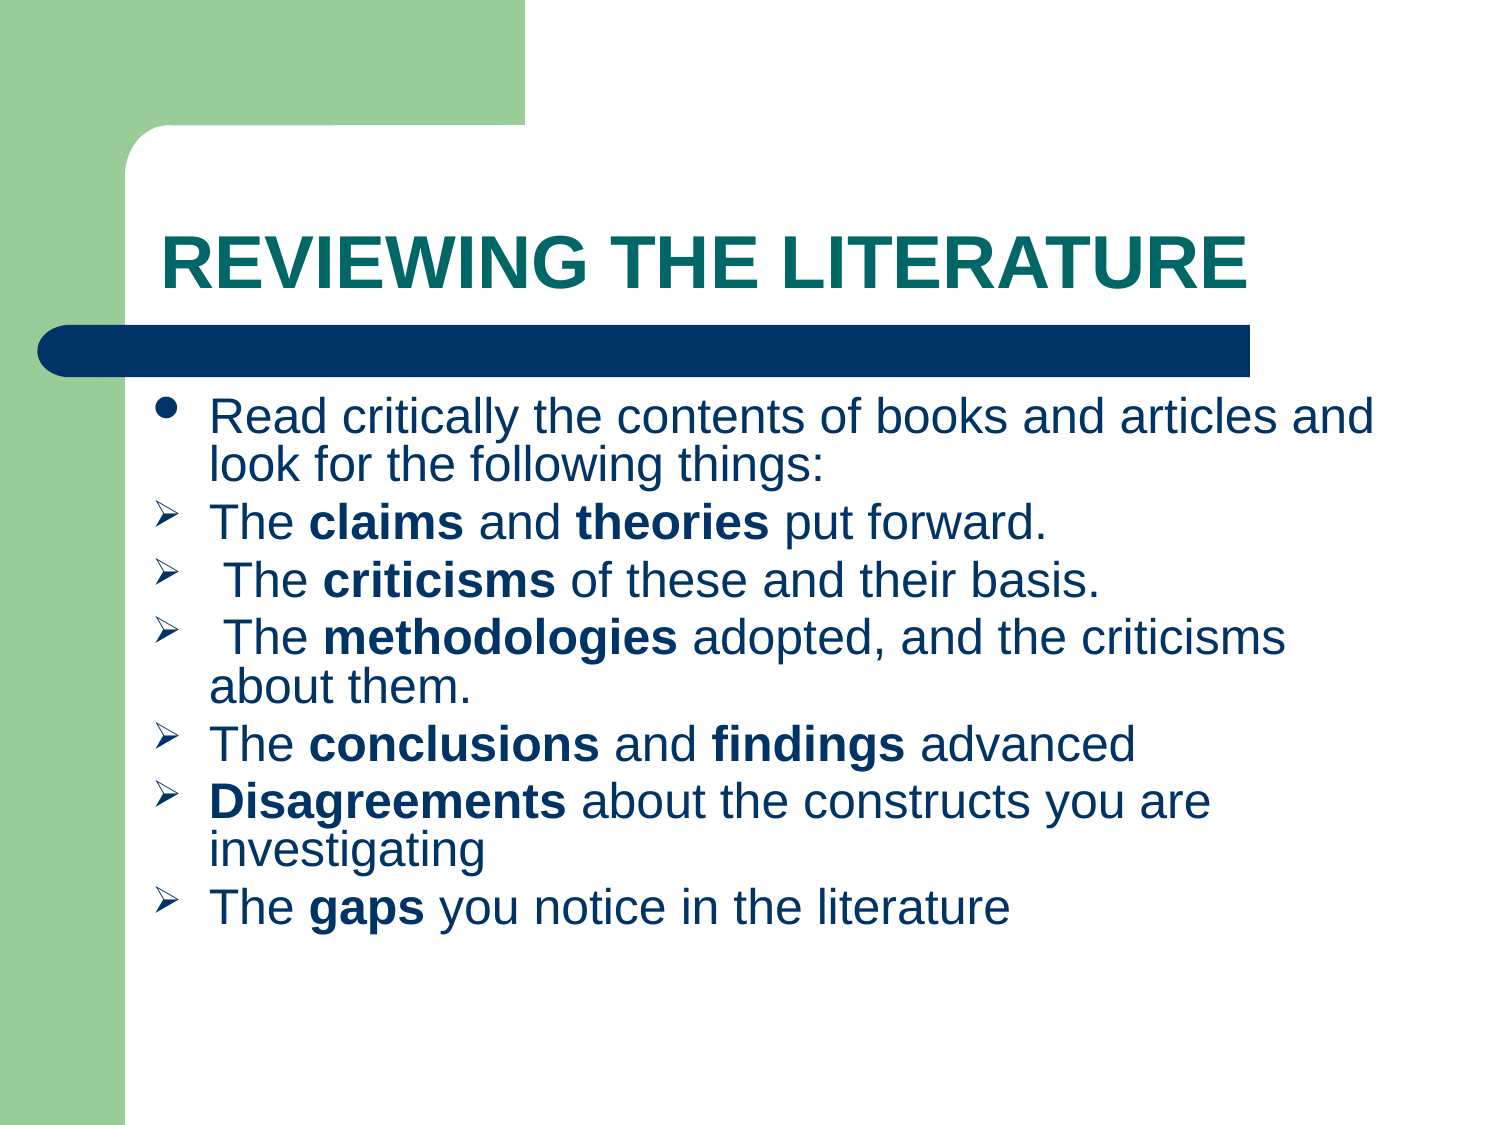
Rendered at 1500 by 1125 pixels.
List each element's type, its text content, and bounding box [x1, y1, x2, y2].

list Read critically the contents of books and articles and look for the following things: The claims and theories put forward. The criticisms of these and their basis. The methodologies adopted, and the criticisms about them. The conclusions and findings advanced Disagreements about the constructs you are investigating The gaps you notice in the literature [137, 387, 1400, 999]
title REVIEWING THE LITERATURE [124, 124, 1426, 313]
